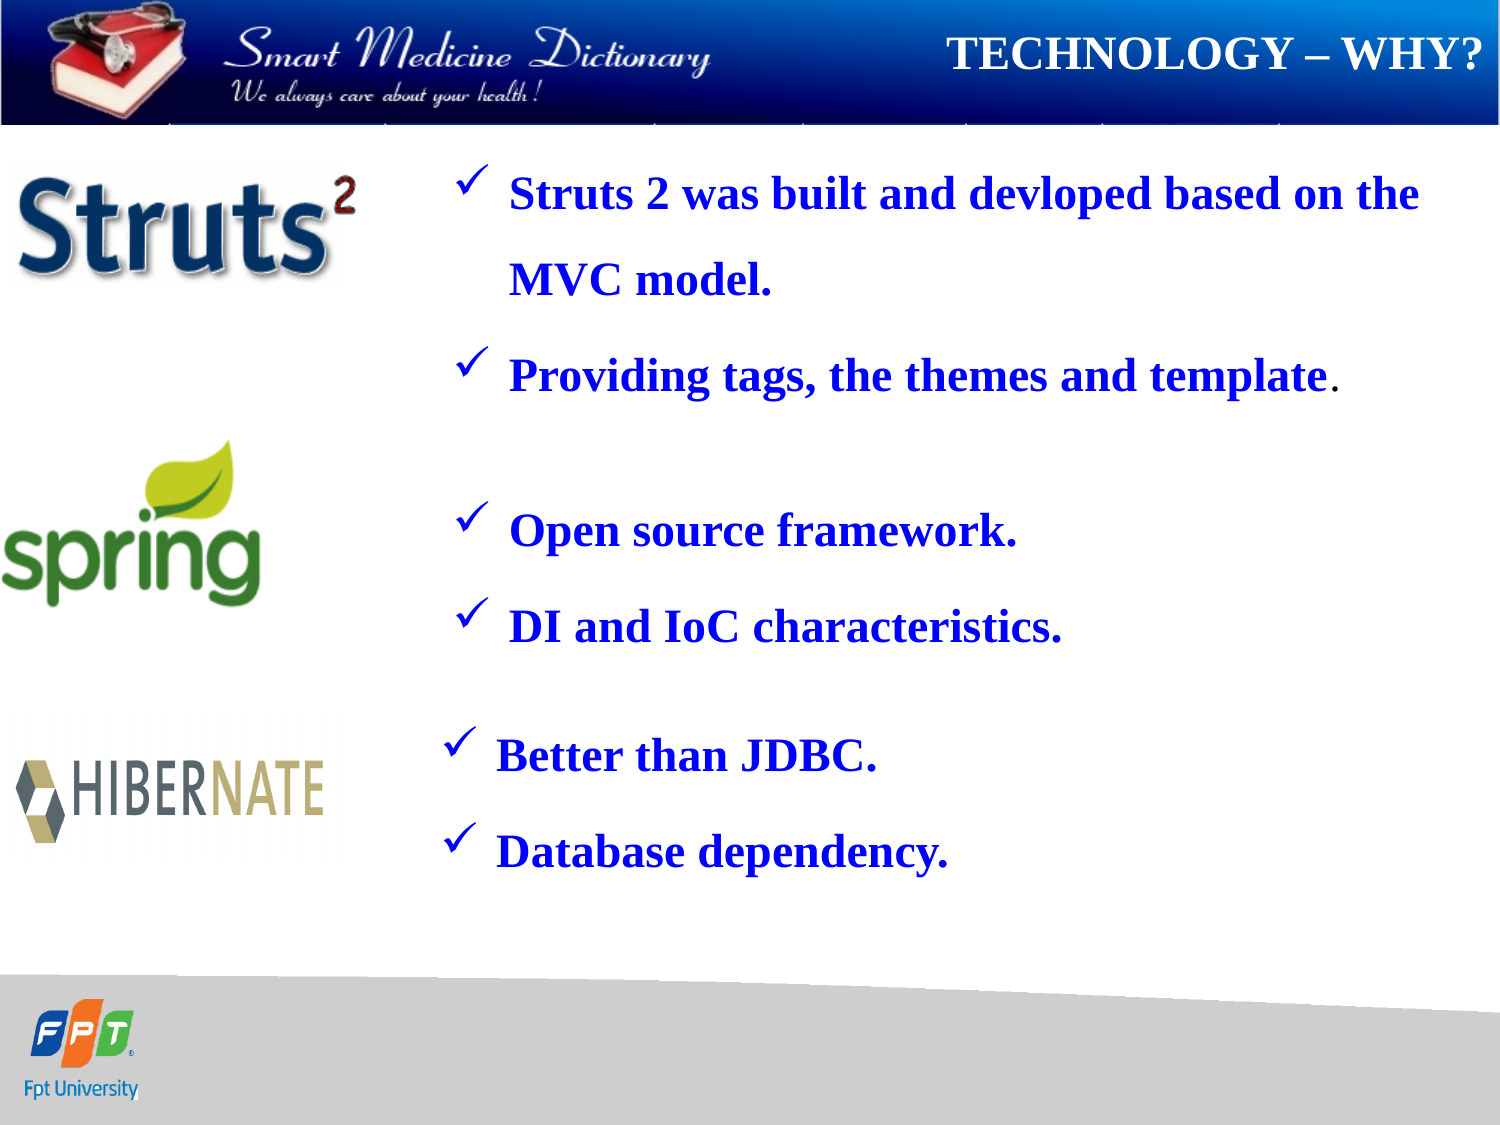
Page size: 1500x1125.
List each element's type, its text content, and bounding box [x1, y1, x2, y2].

picture [12, 162, 363, 288]
picture [0, 412, 313, 651]
text_box Struts 2 was built and devloped based on the MVC model. Providing tags, the themes and template. [437, 135, 1463, 438]
text_box Better than JDBC. Database dependency. [424, 687, 1313, 948]
text_box Open source framework. DI and IoC characteristics. [437, 462, 1463, 688]
picture [0, 0, 1500, 126]
picture [0, 949, 1500, 1125]
picture [0, 712, 338, 863]
